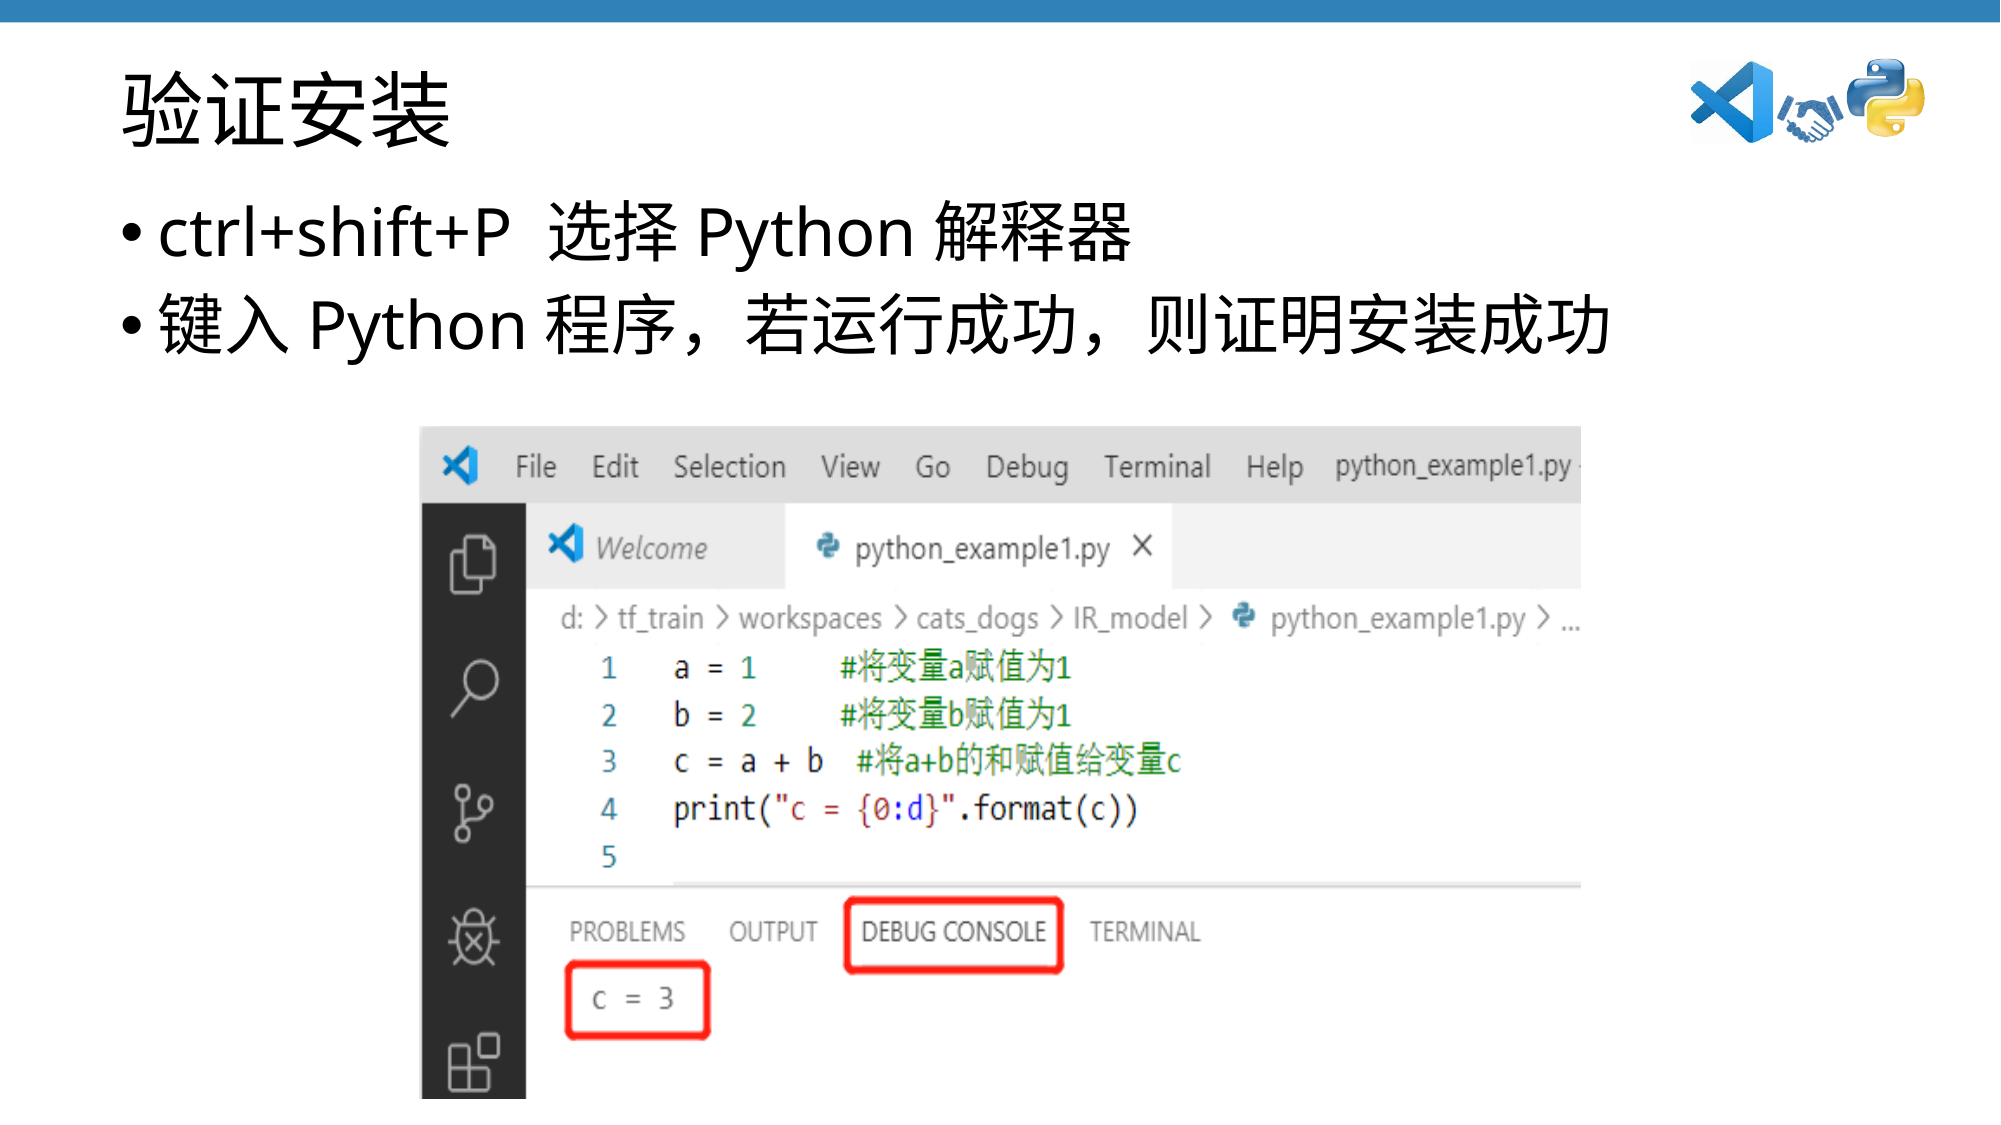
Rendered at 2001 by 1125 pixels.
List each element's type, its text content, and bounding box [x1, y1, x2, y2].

picture [419, 426, 1581, 1099]
title 验证安装 [105, 56, 1910, 172]
list ctrl+shift+P 选择Python解释器 键入Python程序，若运行成功，则证明安装成功 [105, 191, 1910, 1001]
picture [1836, 51, 1937, 152]
